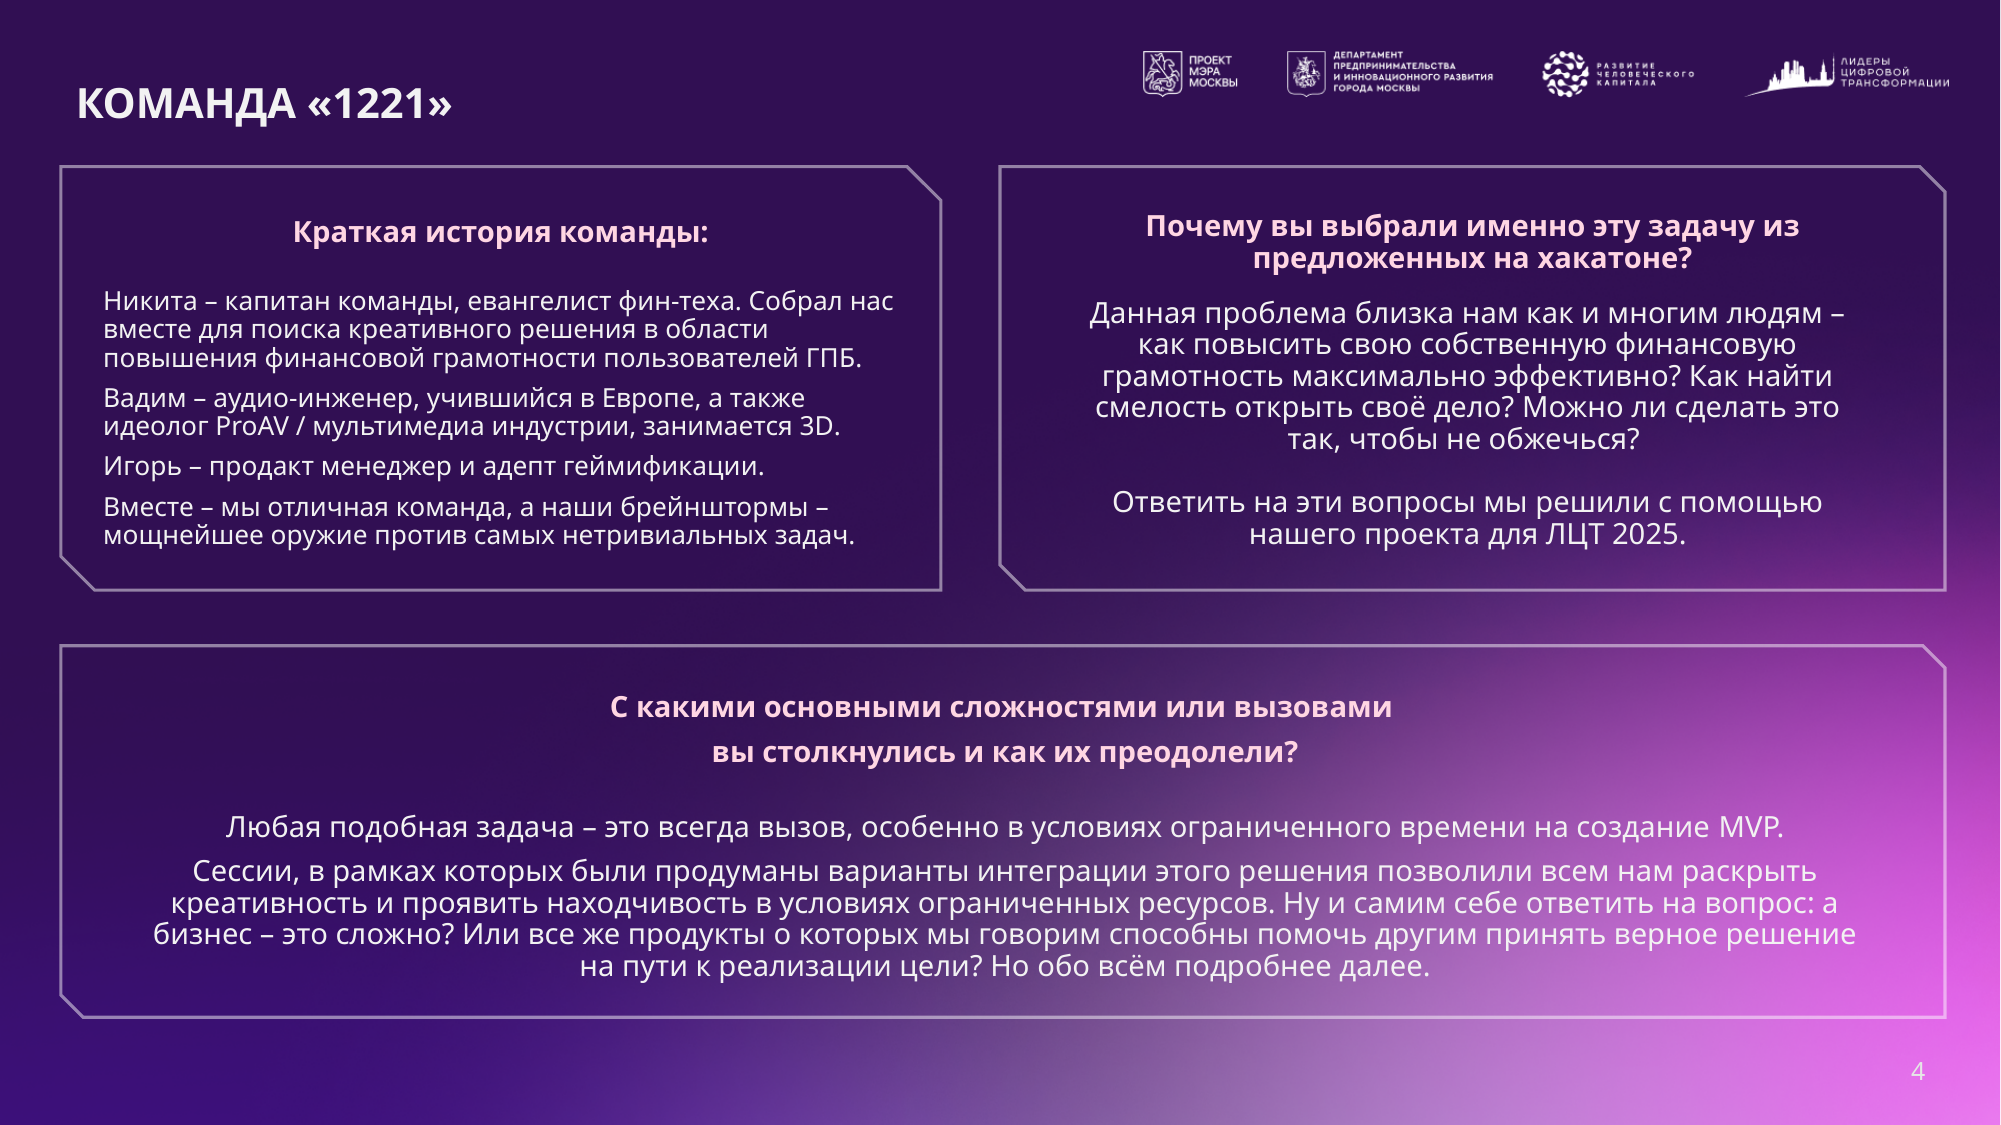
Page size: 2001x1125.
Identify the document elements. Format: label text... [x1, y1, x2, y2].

title КОМАНДА «1221» [60, 73, 1679, 136]
list Никита – капитан команды, евангелист фин-теха. Собрал нас вместе для поиска креативного решения в области повышения финансовой грамотности пользователей ГПБ. Вадим – аудио-инженер, учившийся в Европе, а также идеолог ProAV / мультимедиа индустрии, занимается 3D. Игорь – продакт менеджер и адепт геймификации. Вместе – мы отличная команда, а наши брейнштормы – мощнейшее оружие против самых нетривиальных задач. [88, 280, 929, 563]
text_box [59, 165, 942, 592]
text_box Любая подобная задача – это всегда вызов, особенно в условиях ограниченного времени на создание MVP. Сессии, в рамках которых были продуманы варианты интеграции этого решения позволили всем нам раскрыть креативность и проявить находчивость в условиях ограниченных ресурсов. Ну и самим себе ответить на вопрос: а бизнес – это сложно? Или все же продукты о которых мы говорим способны помочь другим принять верное решение на пути к реализации цели? Но обо всём подробнее далее. [117, 804, 1894, 978]
text_box [998, 165, 1947, 592]
text_box Данная проблема близка нам как и многим людям – как повысить свою собственную финансовую грамотность максимально эффективно? Как найти смелость открыть своё дело? Можно ли сделать это так, чтобы не обжечься? Ответить на эти вопросы мы решили с помощью нашего проекта для ЛЦТ 2025. [1062, 291, 1874, 563]
text_box С какими основными сложностями или вызовами вы столкнулись и как их преодолели? [117, 685, 1894, 779]
picture [0, 0, 2001, 1125]
text_box Краткая история команды: [255, 209, 747, 268]
text_box [59, 644, 1947, 1019]
text_box Почему вы выбрали именно эту задачу из предложенных на хакатоне? [1011, 203, 1935, 291]
slide_number 4 [1872, 1042, 1964, 1103]
